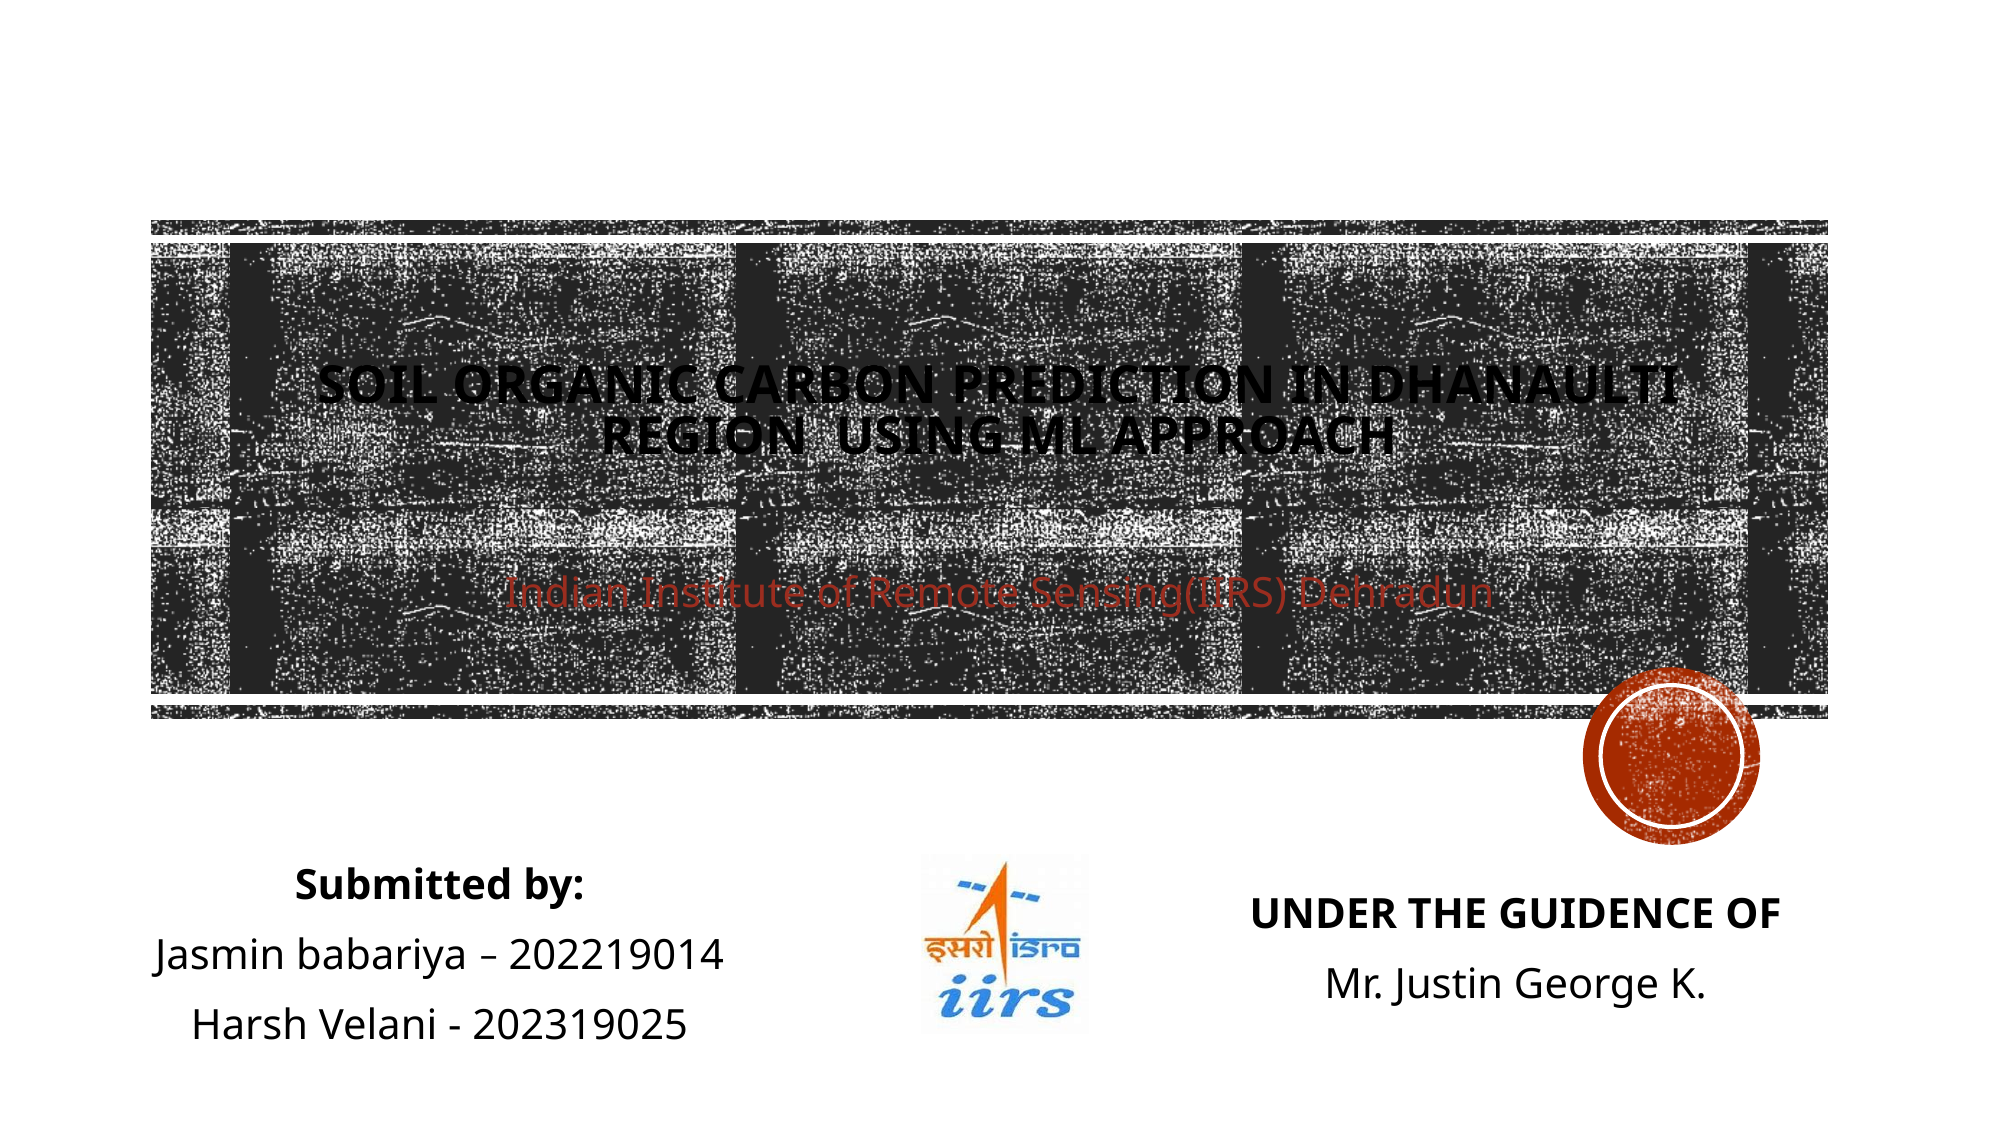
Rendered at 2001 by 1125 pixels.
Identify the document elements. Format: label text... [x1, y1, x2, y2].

picture [921, 854, 1089, 1034]
text_box UNDER THE GUIDENCE OF Mr. Justin George K. [1090, 875, 2000, 1014]
text_box Indian Institute of Remote Sensing(IIRS) Dehradun [321, 558, 1678, 674]
title Soil Organic carbon PREDICTION in DHANAULTI REGION Using ML Approach [298, 356, 1701, 627]
text_box Submitted by: Jasmin babariya – 202219014 Harsh Velani - 202319025 [54, 846, 826, 1056]
